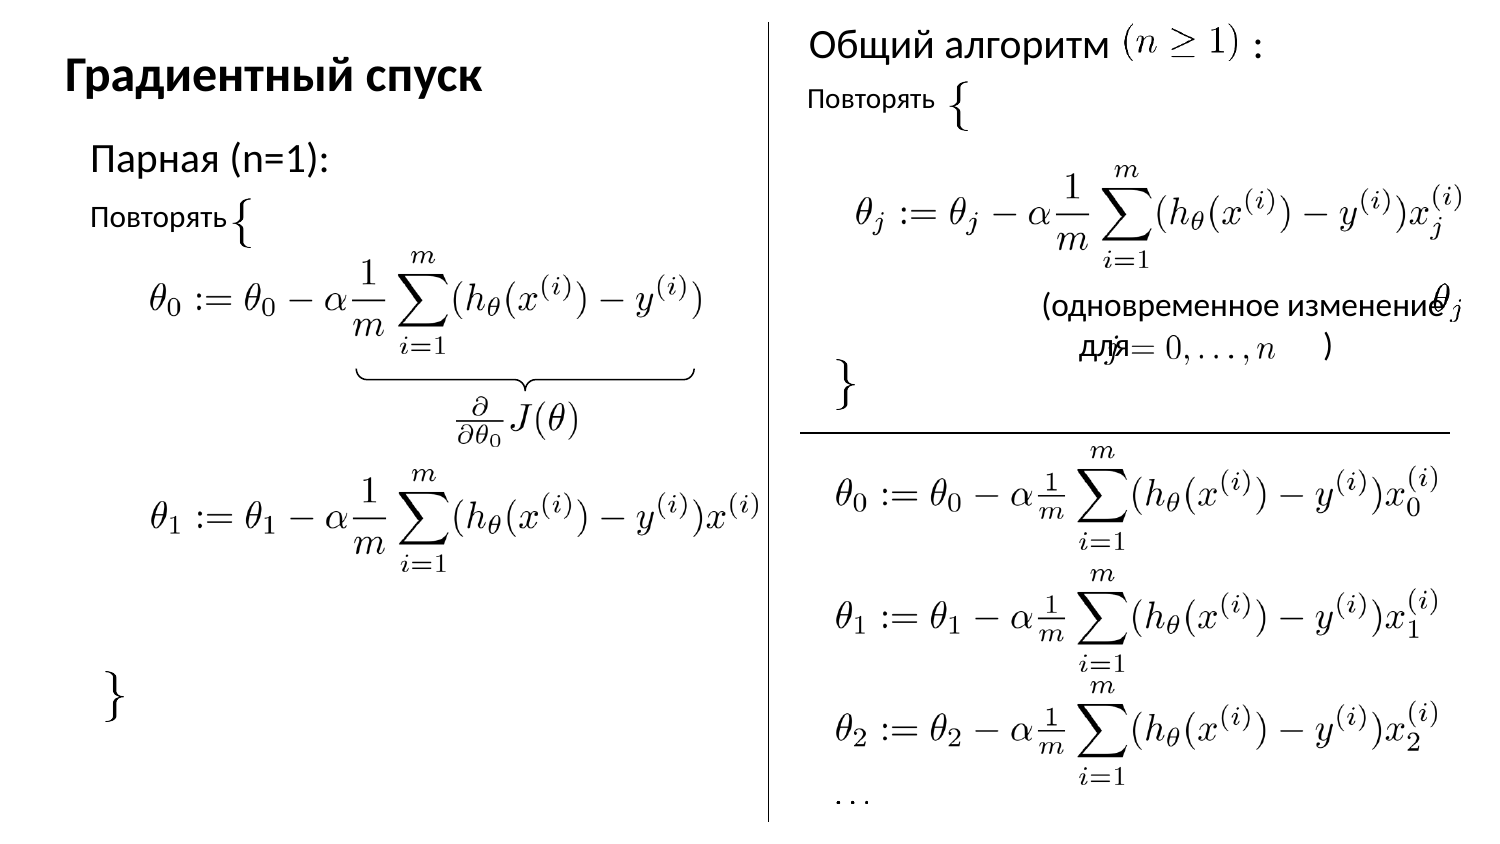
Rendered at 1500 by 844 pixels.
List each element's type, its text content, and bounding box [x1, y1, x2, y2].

text_box (одновременное изменение для ) [1026, 275, 1478, 372]
text_box Повторять [74, 189, 513, 255]
picture [855, 165, 1462, 269]
picture [456, 396, 577, 448]
picture [232, 197, 251, 249]
picture [949, 80, 969, 132]
picture [836, 359, 855, 410]
text_box Общий алгоритм : [793, 9, 1382, 75]
picture [1123, 23, 1237, 62]
picture [835, 681, 1437, 785]
picture [105, 671, 124, 722]
text_box [356, 368, 695, 391]
picture [835, 569, 1437, 673]
picture [1104, 335, 1275, 366]
text_box Повторять [792, 71, 1230, 138]
text_box Парная (n=1): [74, 123, 663, 189]
picture [835, 800, 868, 805]
picture [149, 251, 701, 355]
picture [150, 469, 759, 573]
text_box Градиентный спуск [49, 34, 639, 110]
picture [1433, 283, 1462, 322]
picture [836, 446, 1438, 550]
